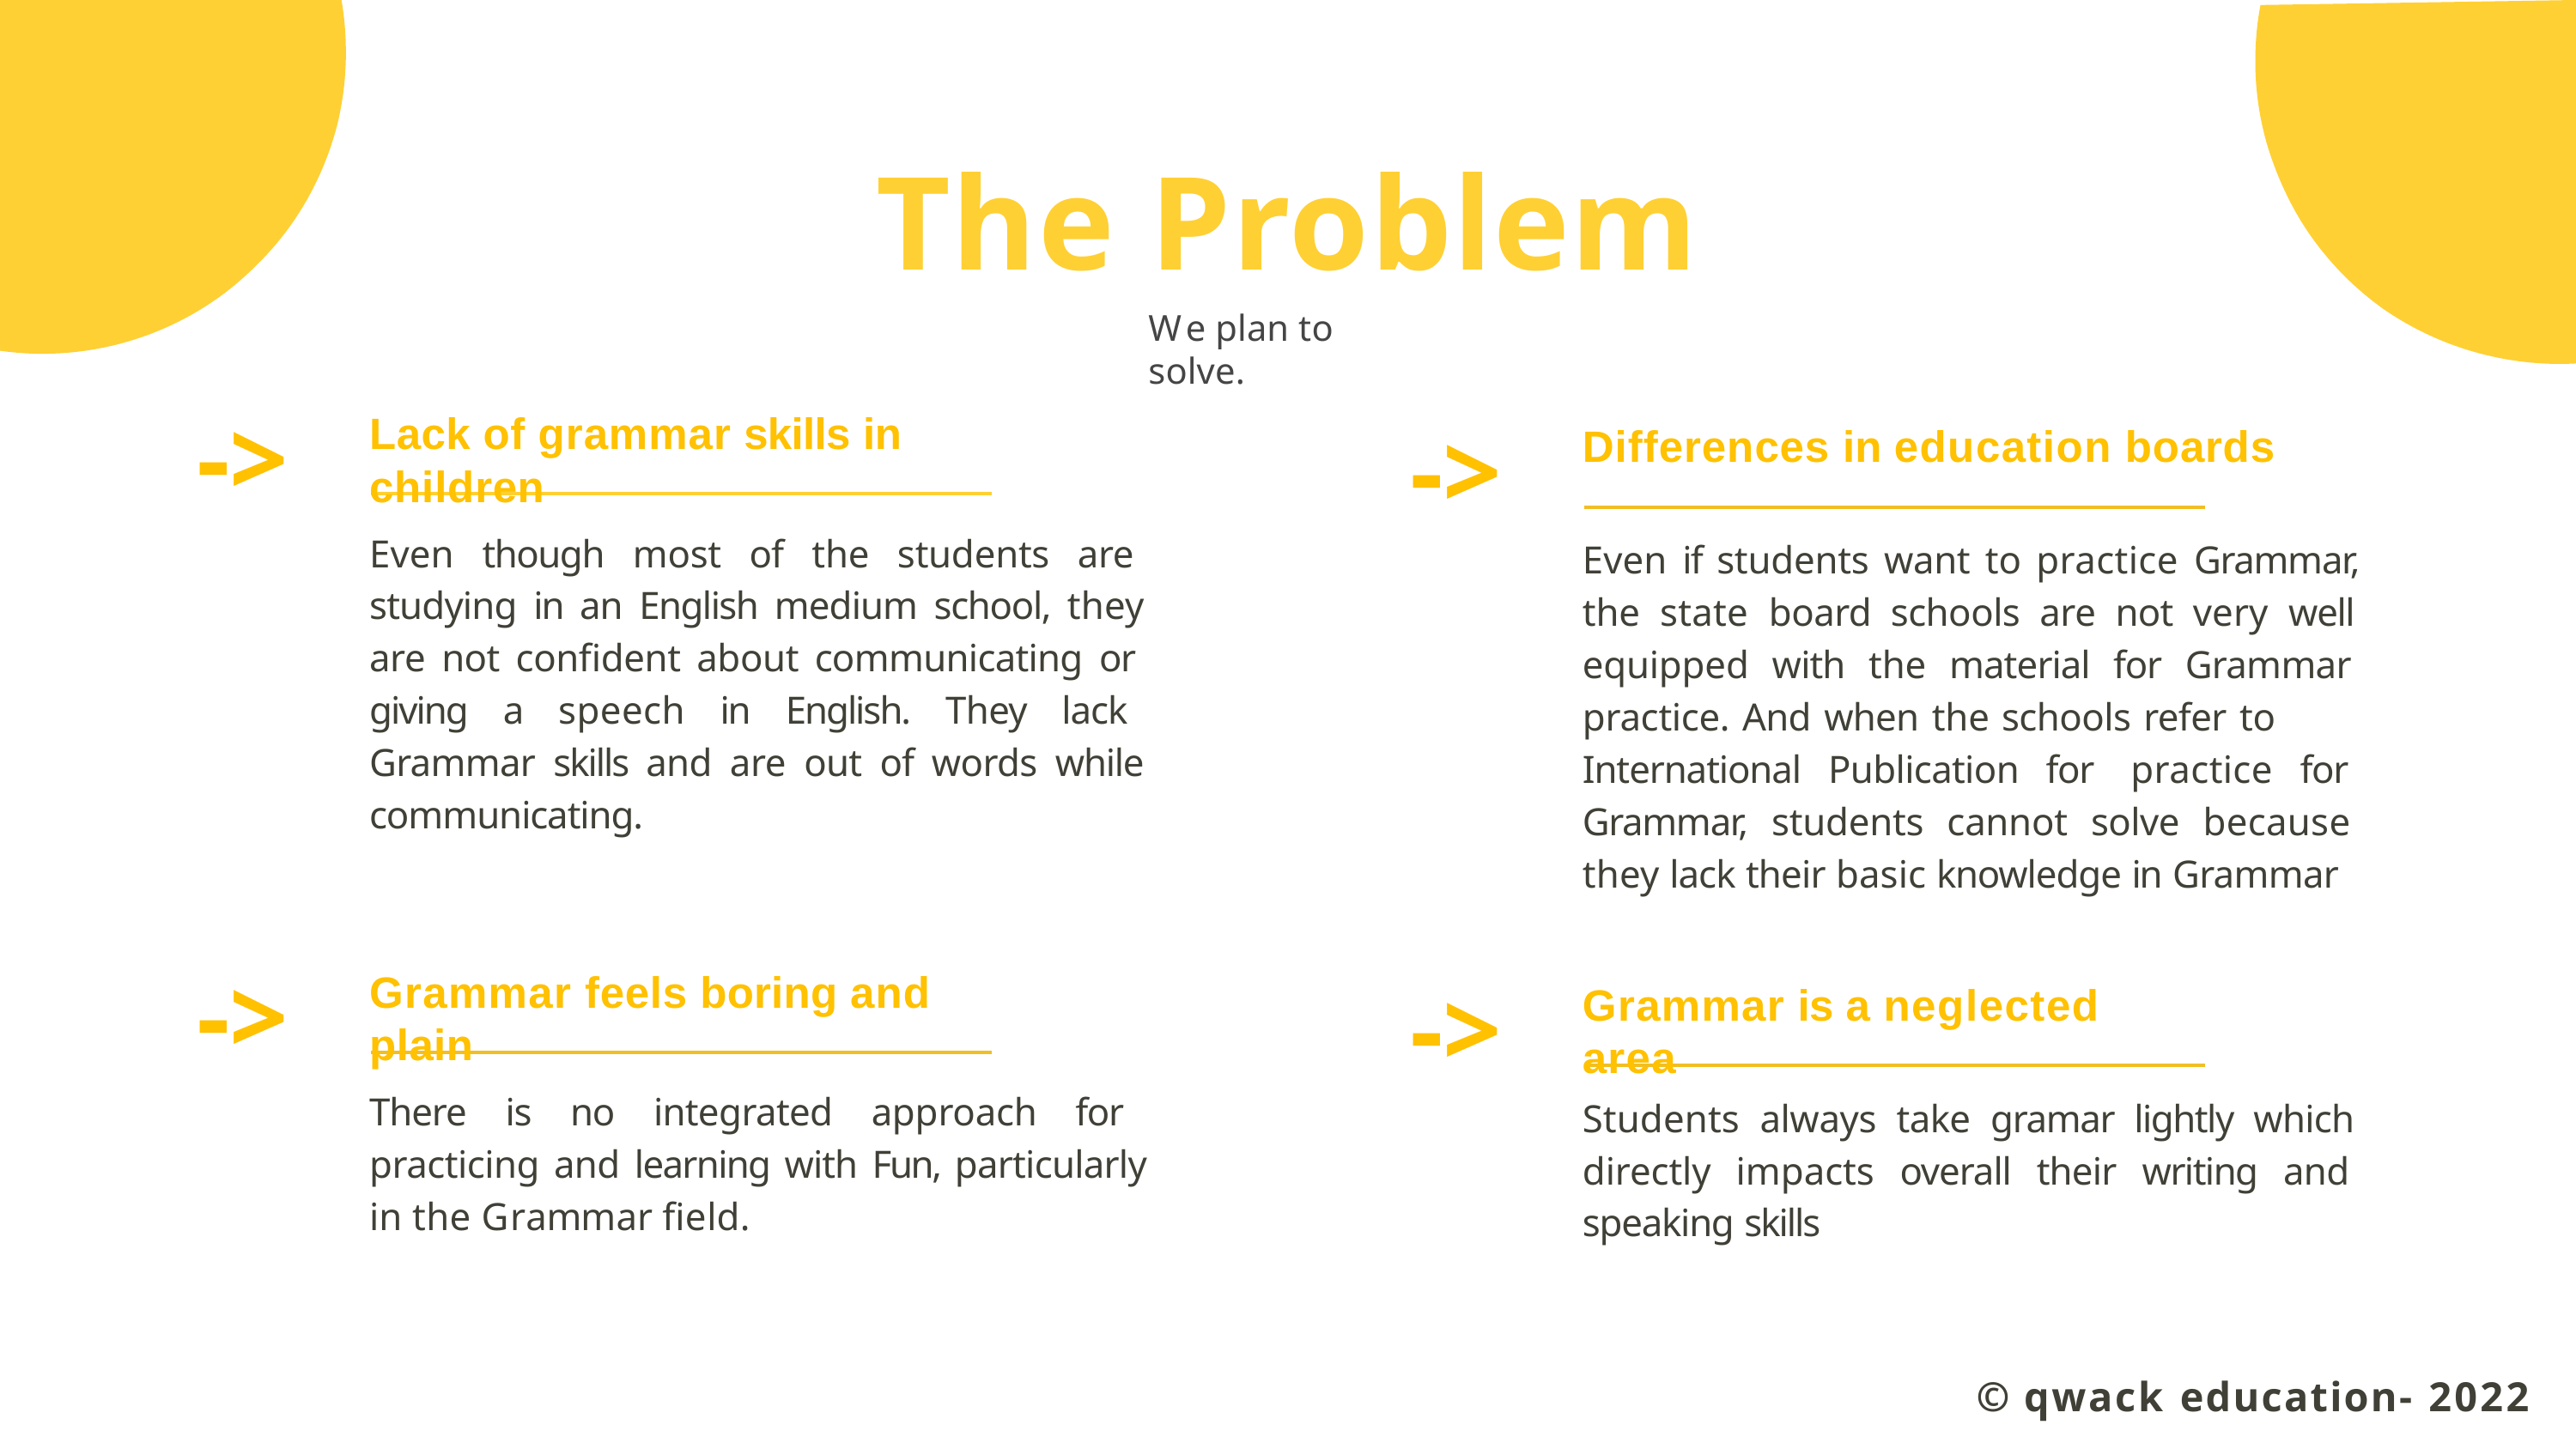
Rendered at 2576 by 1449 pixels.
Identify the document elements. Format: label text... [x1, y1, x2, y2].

text_box -> [195, 391, 295, 518]
text_box Grammar feels boring and plain [368, 961, 1048, 1070]
text_box Differences in education boards [1580, 416, 2277, 472]
text_box -> [195, 949, 295, 1076]
text_box Even if students want to practice Grammar, the state board schools are not very well equipped with the material for Grammar practice. And when the schools refer to [1580, 527, 2375, 737]
text_box Students always take gramar lightly which directly impacts overall their writing and speaking skills [1580, 1086, 2375, 1245]
footer © qwack education- 2022 [1974, 1369, 2555, 1449]
text_box Even though most of the students are studying in an English medium school, they are not confident about communicating or [368, 520, 1163, 677]
text_box -> [1407, 962, 1507, 1088]
text_box -> [1407, 404, 1507, 530]
text_box Lack of grammar skills in children [368, 403, 1089, 512]
text_box giving a speech in English. They lack Grammar skills and are out of words while communicating. [368, 677, 1163, 837]
title The Problem [873, 139, 1705, 384]
text_box International Publication for practice for Grammar, students cannot solve because they lack their basic knowledge in Grammar [1580, 737, 2375, 895]
text_box There is no integrated approach for practicing and learning with Fun, particularly in the Grammar field. [368, 1079, 1163, 1238]
text_box We plan to solve. [1146, 303, 1432, 391]
text_box Grammar is a neglected area [1580, 974, 2206, 1082]
